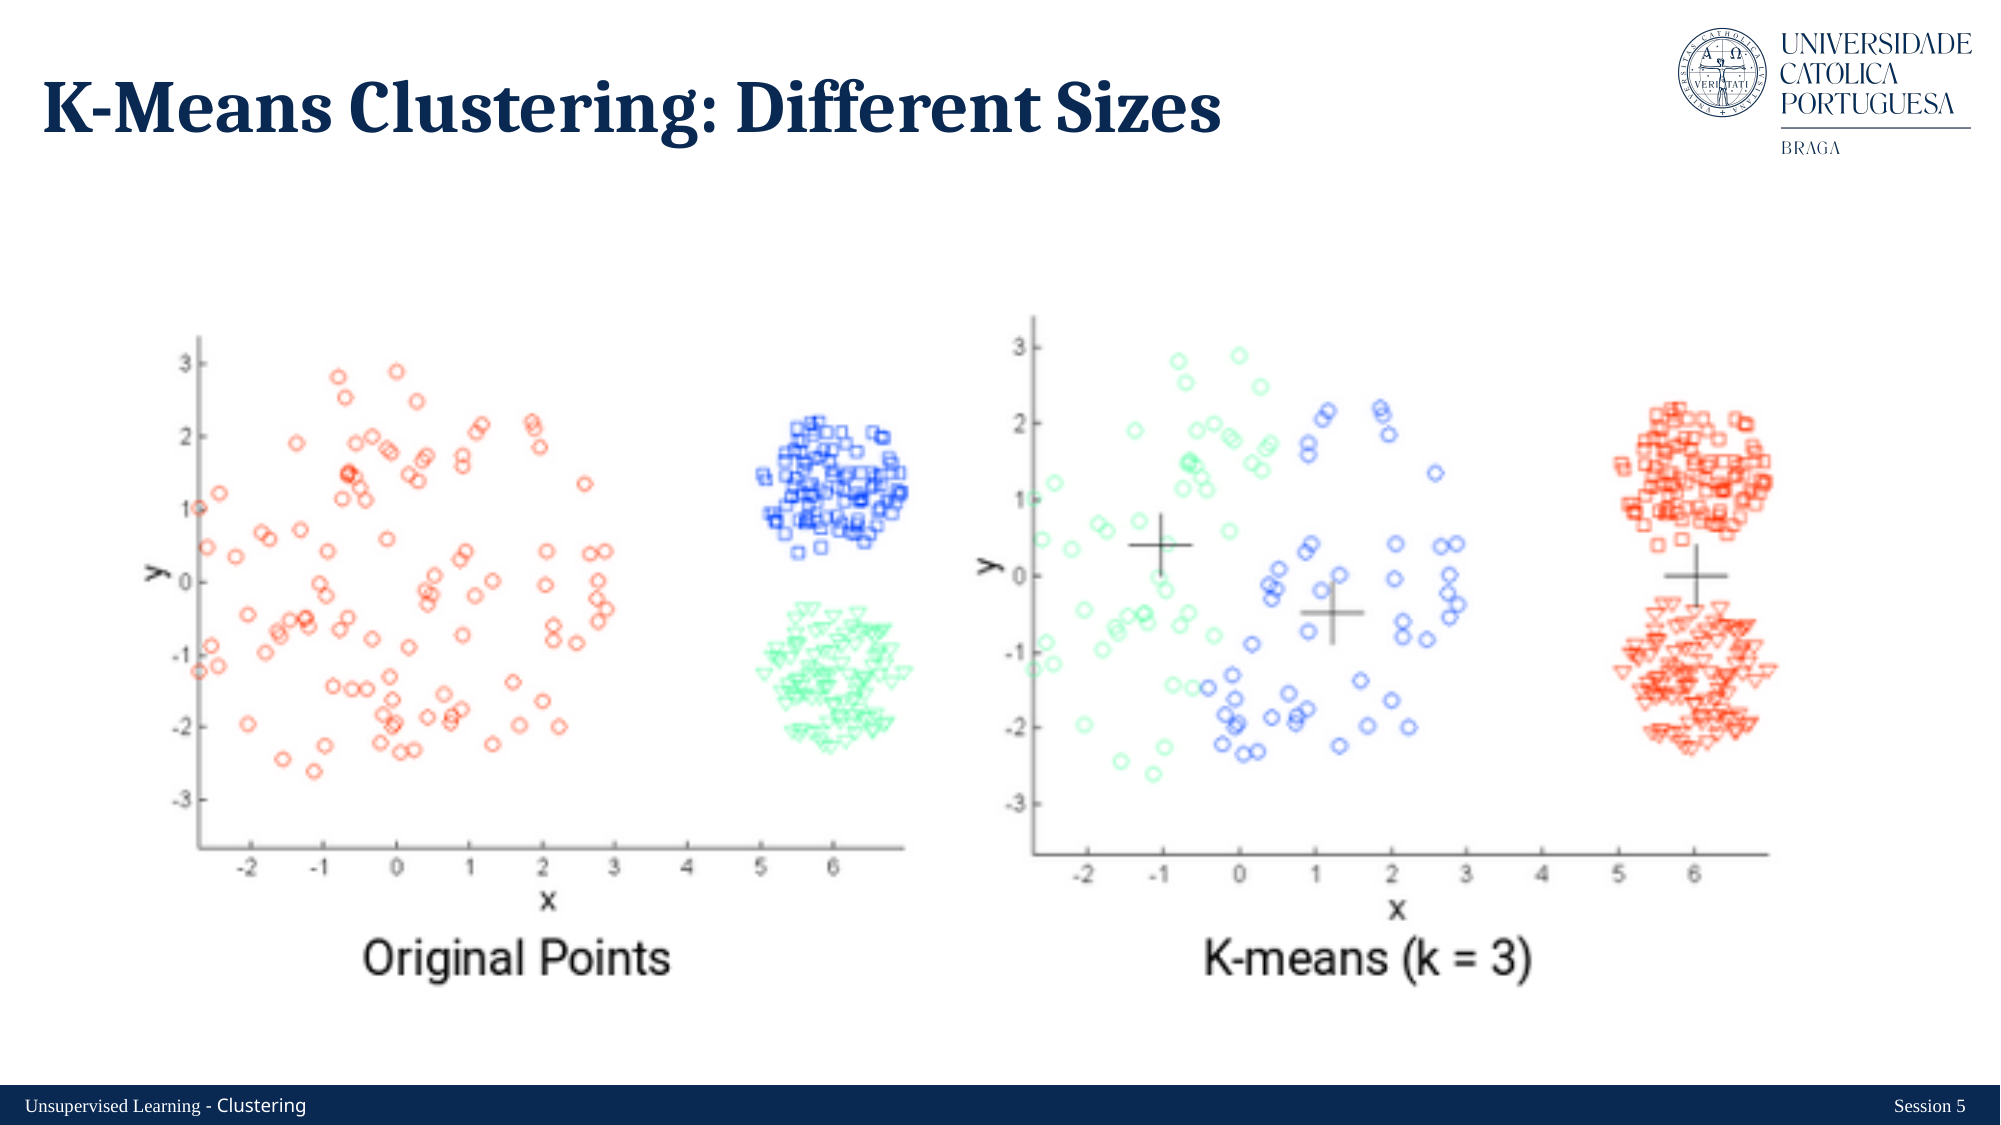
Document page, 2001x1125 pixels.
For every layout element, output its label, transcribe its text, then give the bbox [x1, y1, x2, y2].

text_box Unsupervised Learning - Clustering [9, 1086, 865, 1125]
text_box Session 5 [865, 1086, 1981, 1125]
text_box [0, 1085, 2000, 1125]
picture [101, 312, 1833, 1005]
picture [1672, 18, 1982, 163]
title K-Means Clustering: Different Sizes [27, 0, 1753, 218]
